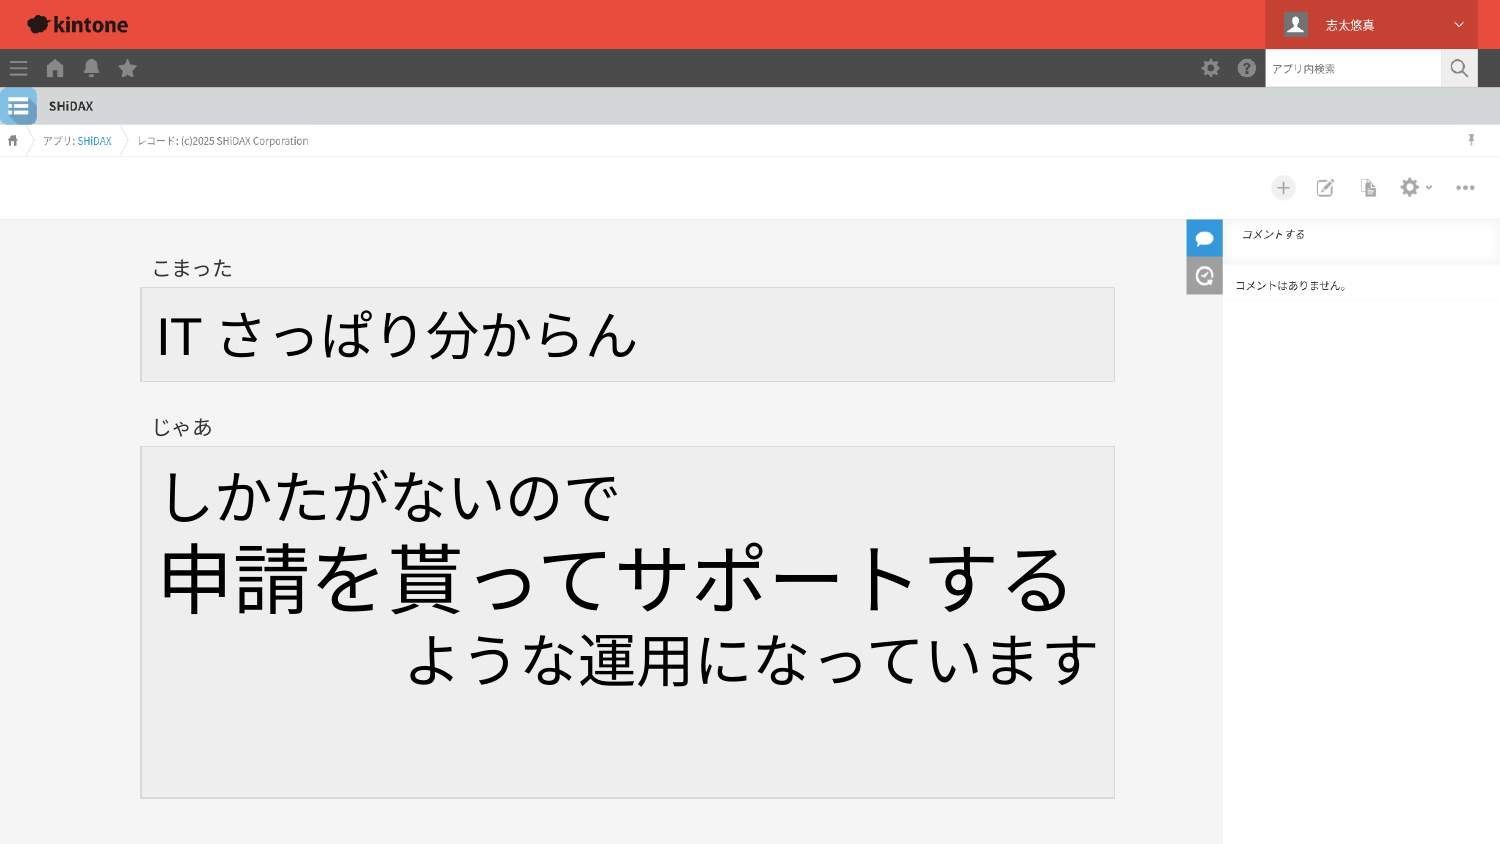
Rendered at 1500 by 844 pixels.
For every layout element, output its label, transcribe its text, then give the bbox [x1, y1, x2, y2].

text_box こまった [136, 242, 841, 293]
text_box じゃあ [136, 402, 841, 453]
title しかたがないので 申請を貰ってサポートする ような運用になっています [141, 446, 1115, 799]
title ITさっぱり分からん [141, 287, 1115, 382]
picture [0, 0, 1500, 844]
